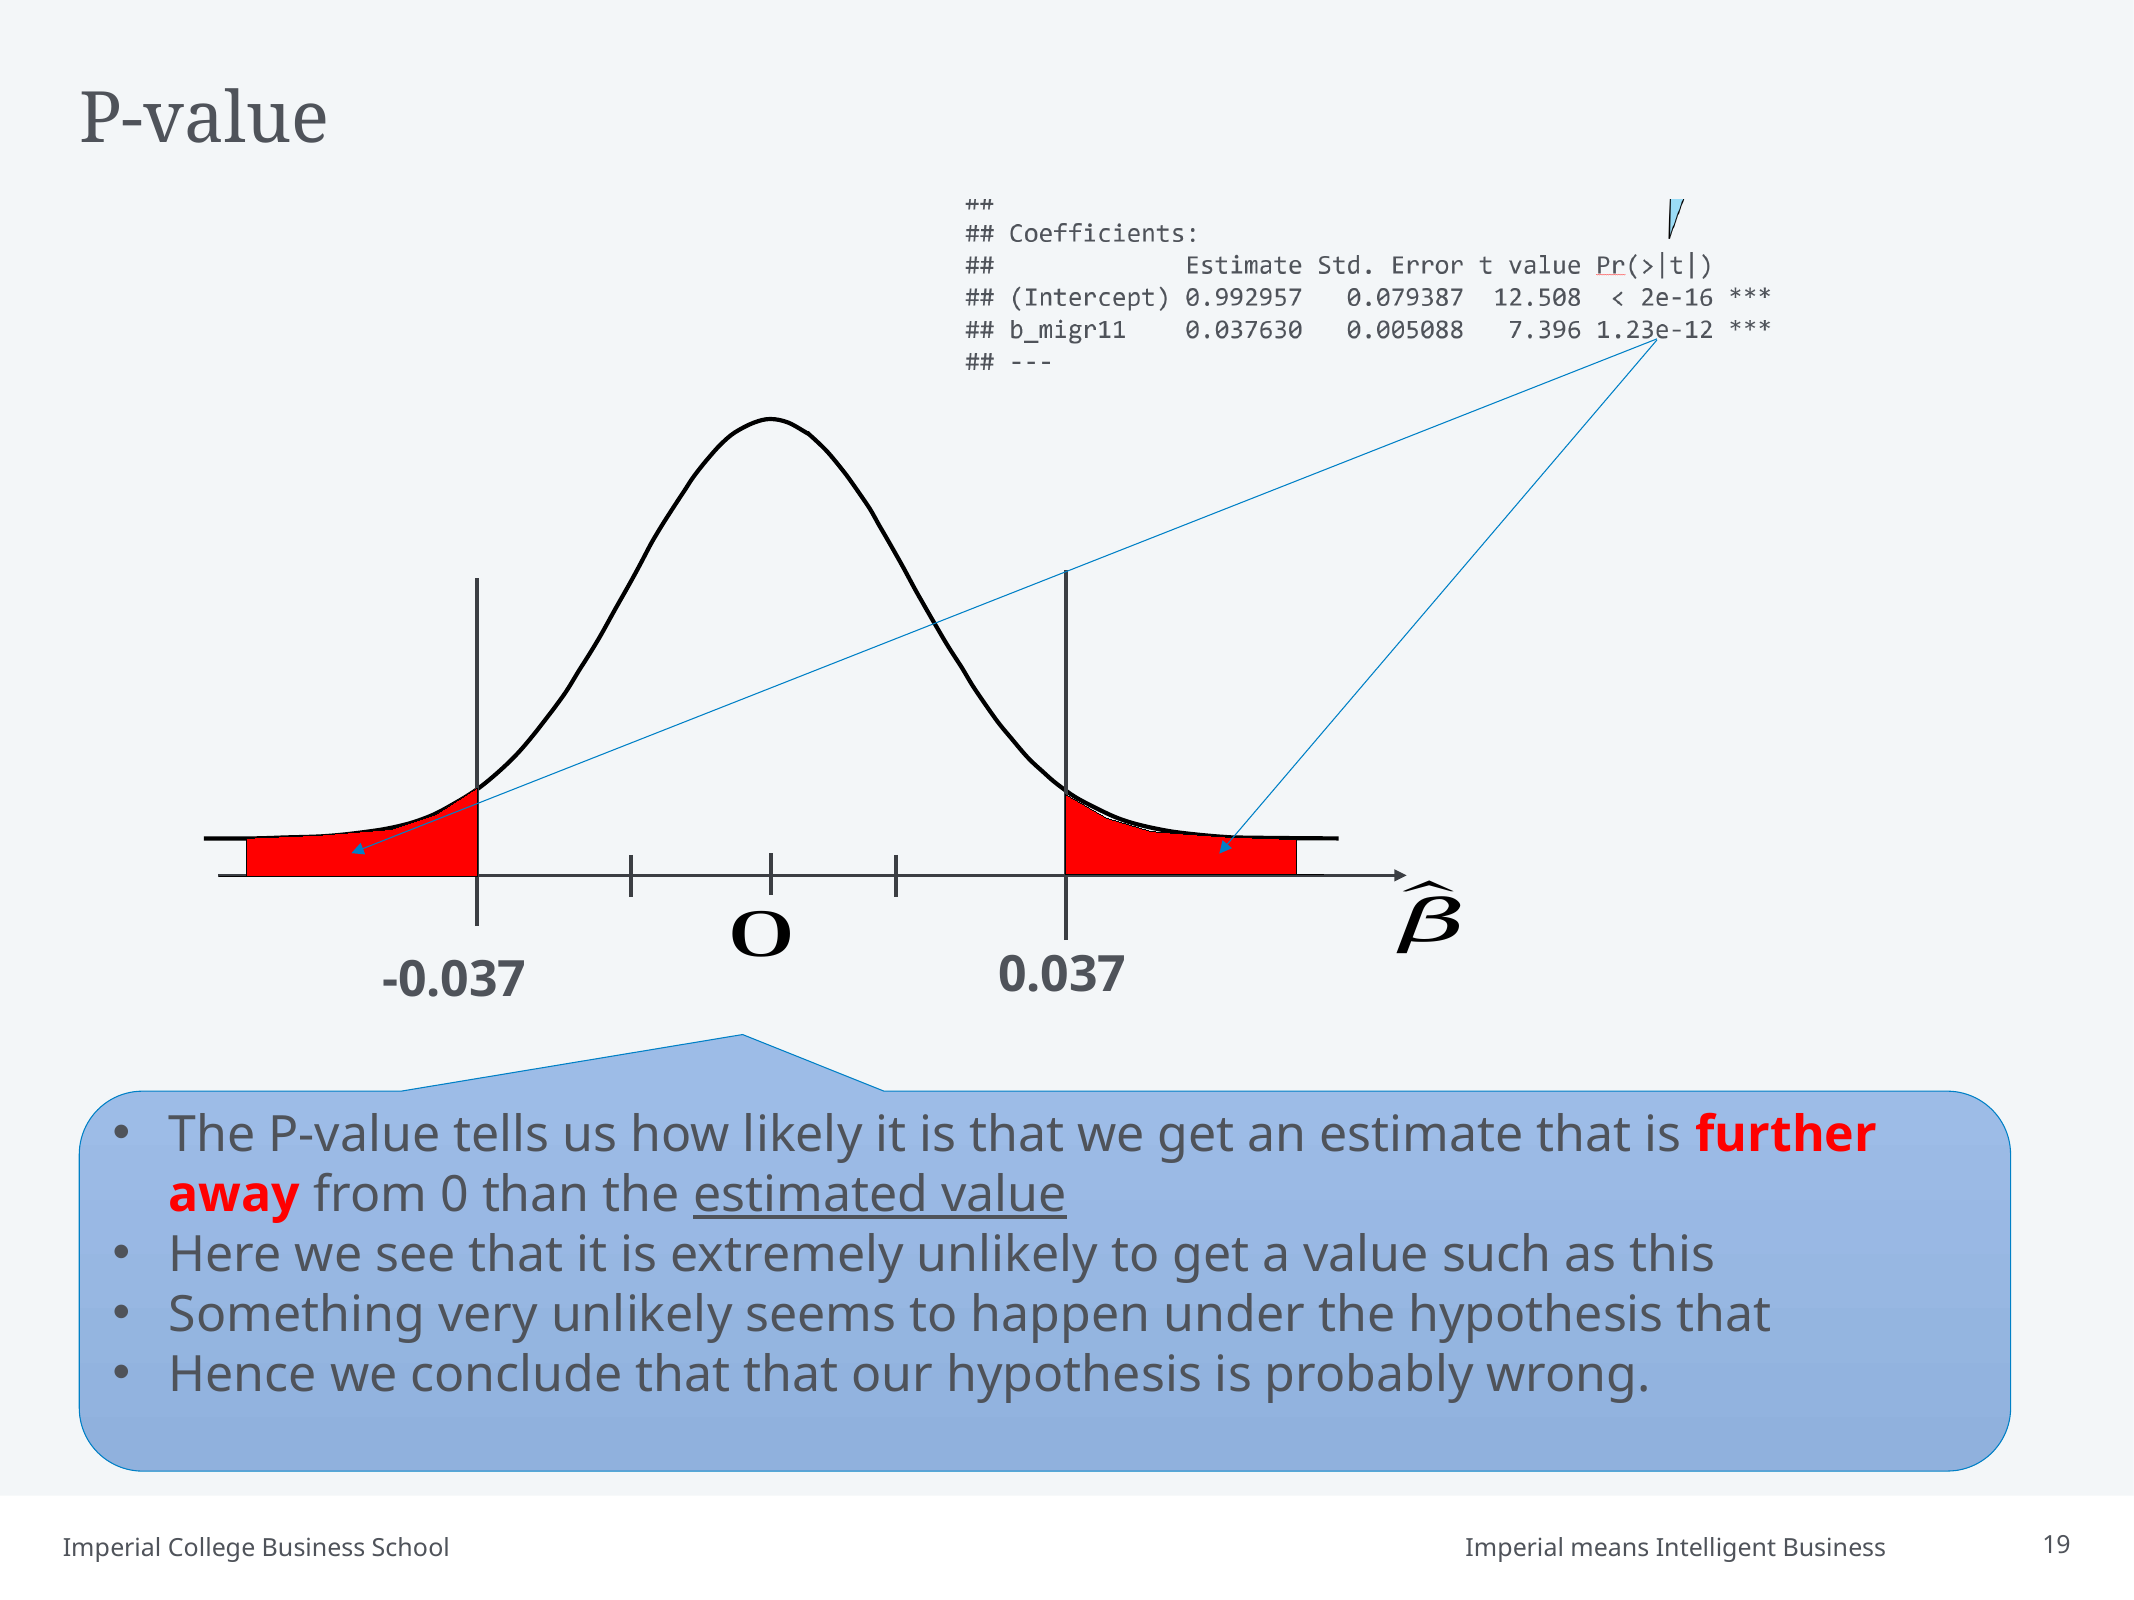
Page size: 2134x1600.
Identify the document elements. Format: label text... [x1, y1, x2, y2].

text_box -0.037 [367, 939, 542, 1014]
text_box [351, 338, 1658, 854]
text_box [1066, 854, 1324, 875]
picture [913, 199, 1833, 376]
text_box 0.037 [983, 934, 1142, 1010]
text_box [246, 832, 476, 875]
title P-value [79, 77, 1692, 234]
